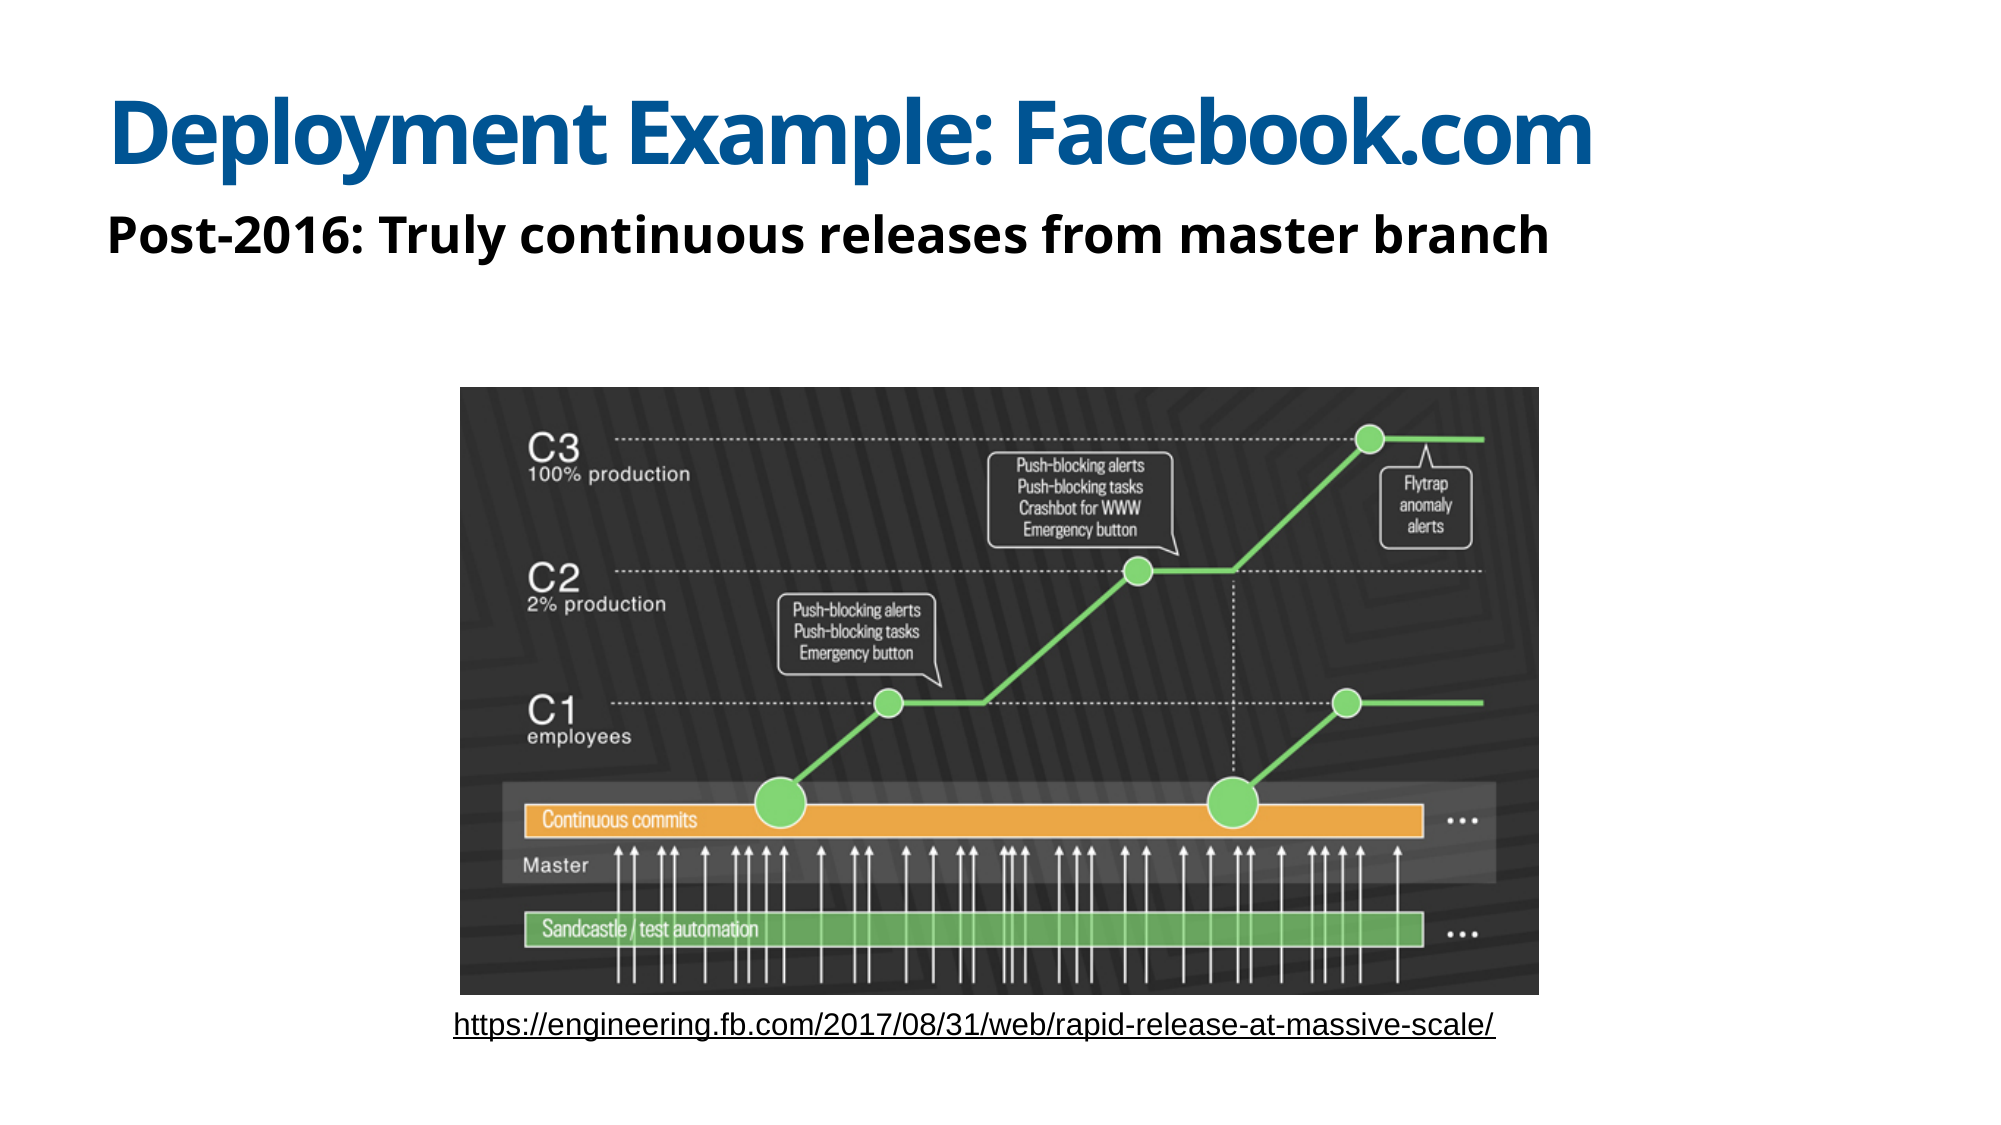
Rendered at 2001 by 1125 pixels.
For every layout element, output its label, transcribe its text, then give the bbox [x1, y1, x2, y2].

picture [460, 387, 1540, 995]
text_box https://engineering.fb.com/2017/08/31/web/rapid-release-at-massive-scale/ [450, 994, 1499, 1045]
list Post-2016: Truly continuous releases from master branch [98, 194, 1902, 272]
title Deployment Example: Facebook.com [98, 87, 1902, 194]
